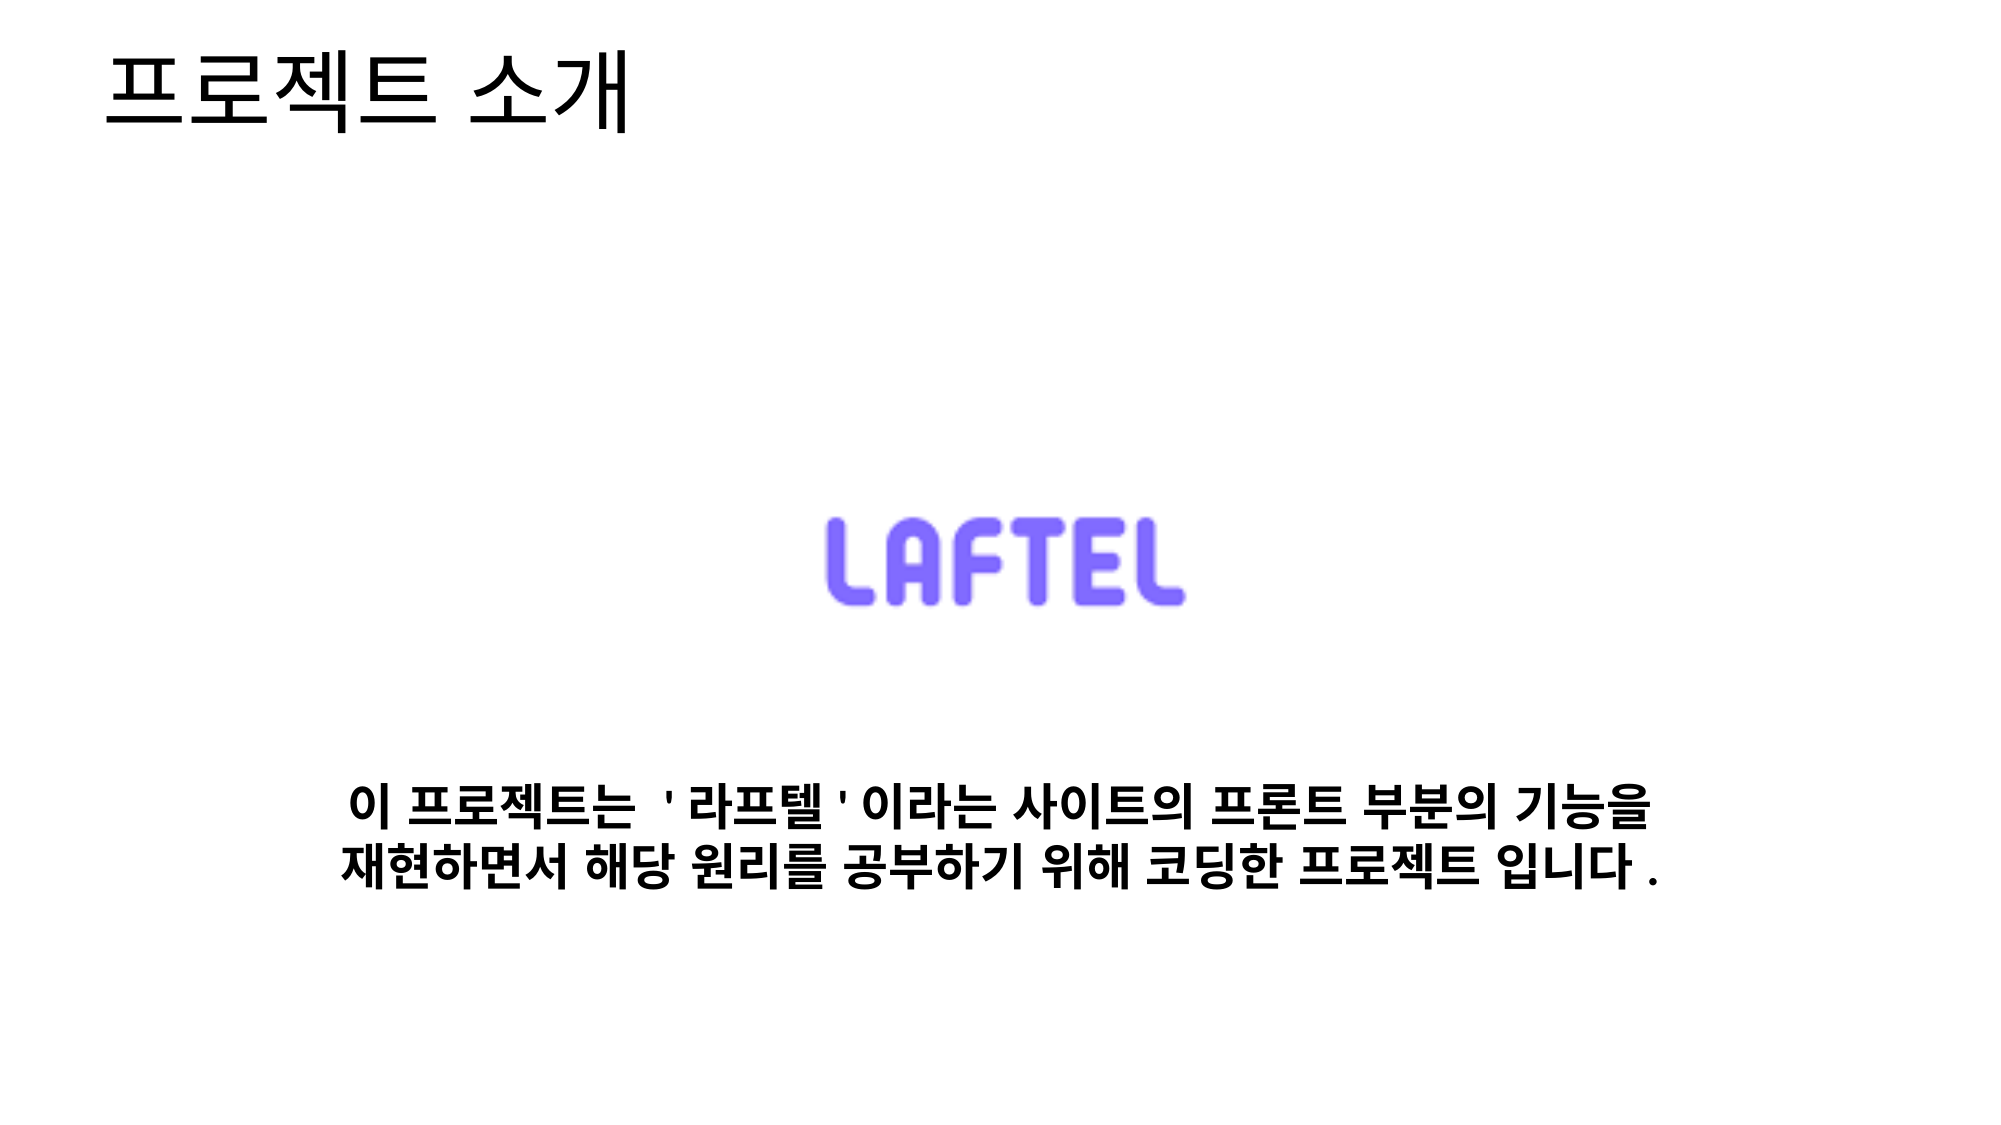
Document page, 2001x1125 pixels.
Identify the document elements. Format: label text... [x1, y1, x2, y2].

title 프로젝트 소개 [88, 39, 722, 209]
text_box 이 프로젝트는 '라프텔'이라는 사이트의 프론트 부분의 기능을 재현하면서 해당 원리를 공부하기 위해 코딩한 프로젝트 입니다. [325, 767, 1675, 903]
picture [764, 437, 1236, 688]
